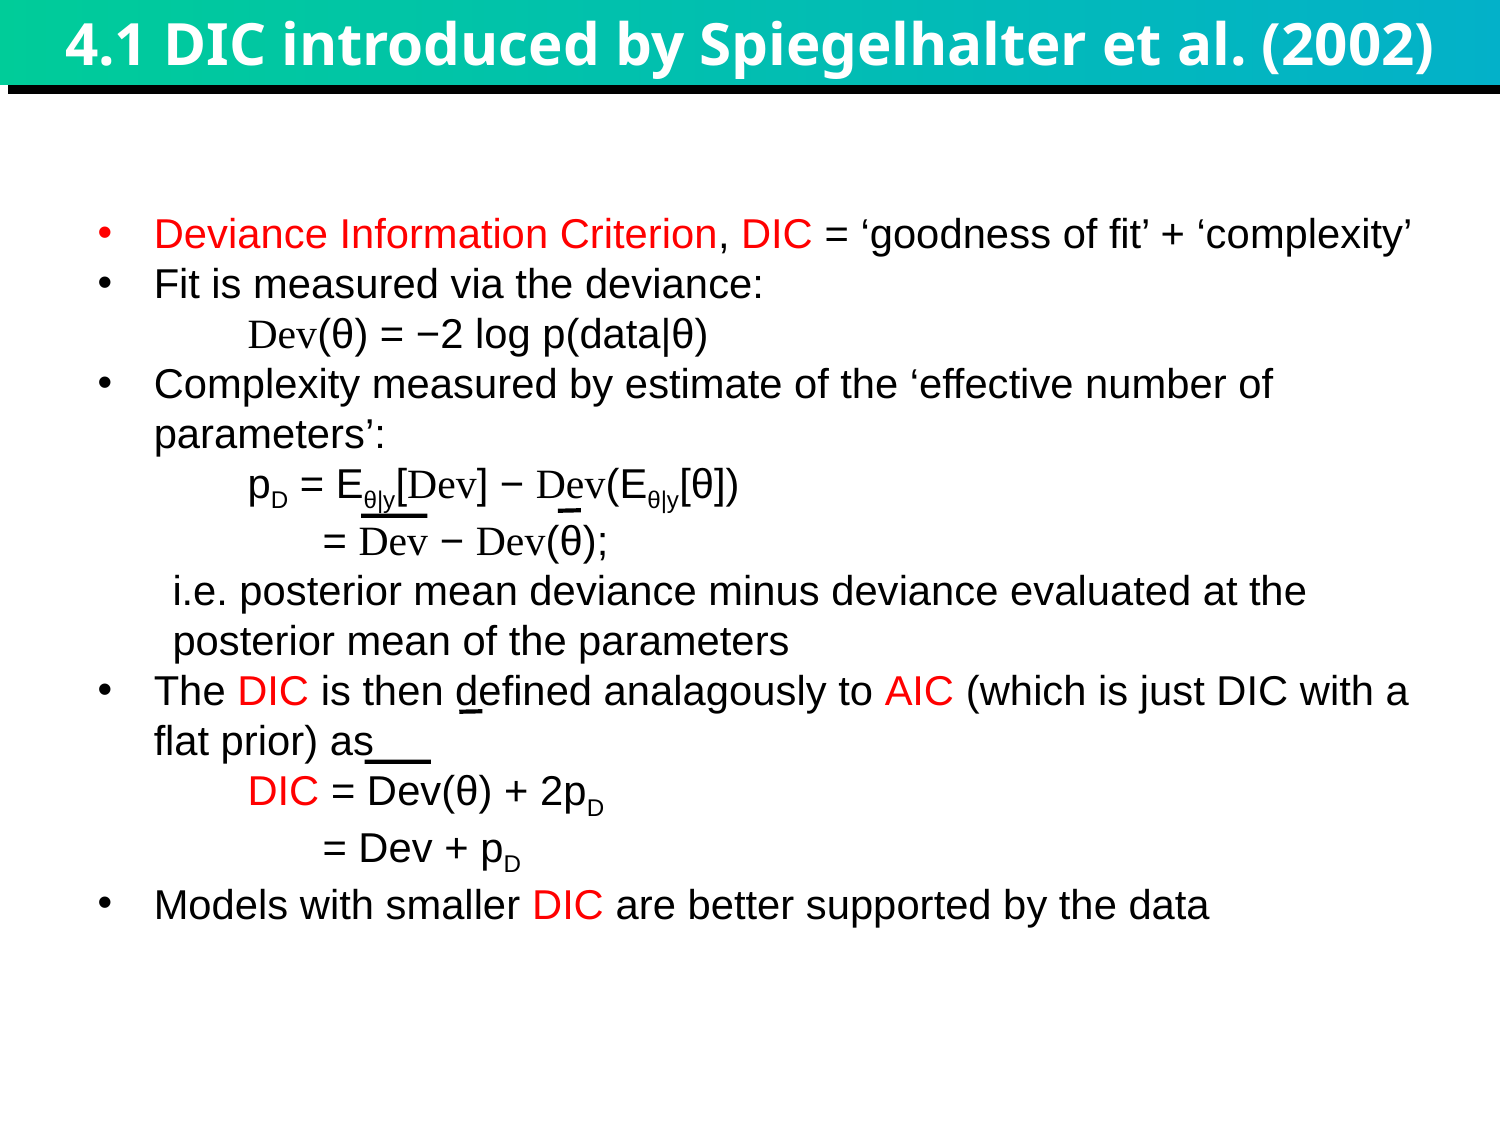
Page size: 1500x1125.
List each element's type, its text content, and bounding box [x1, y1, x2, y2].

text_box Deviance Information Criterion, DIC = ‘goodness of fit’ + ‘complexity’ Fit is measured via the deviance: Dev(θ) = −2 log p(data|θ) Complexity measured by estimate of the ‘effective number of parameters’: pD = Eθ|y[Dev] − Dev(Eθ|y[θ]) = Dev − Dev(θ); i.e. posterior mean deviance minus deviance evaluated at the posterior mean of the parameters The DIC is then defined analagously to AIC (which is just DIC with a flat prior) as DIC = Dev(θ) + 2pD = Dev + pD Models with smaller DIC are better supported by the data [82, 199, 1450, 935]
title 4.1 DIC introduced by Spiegelhalter et al. (2002) [0, 0, 1500, 86]
